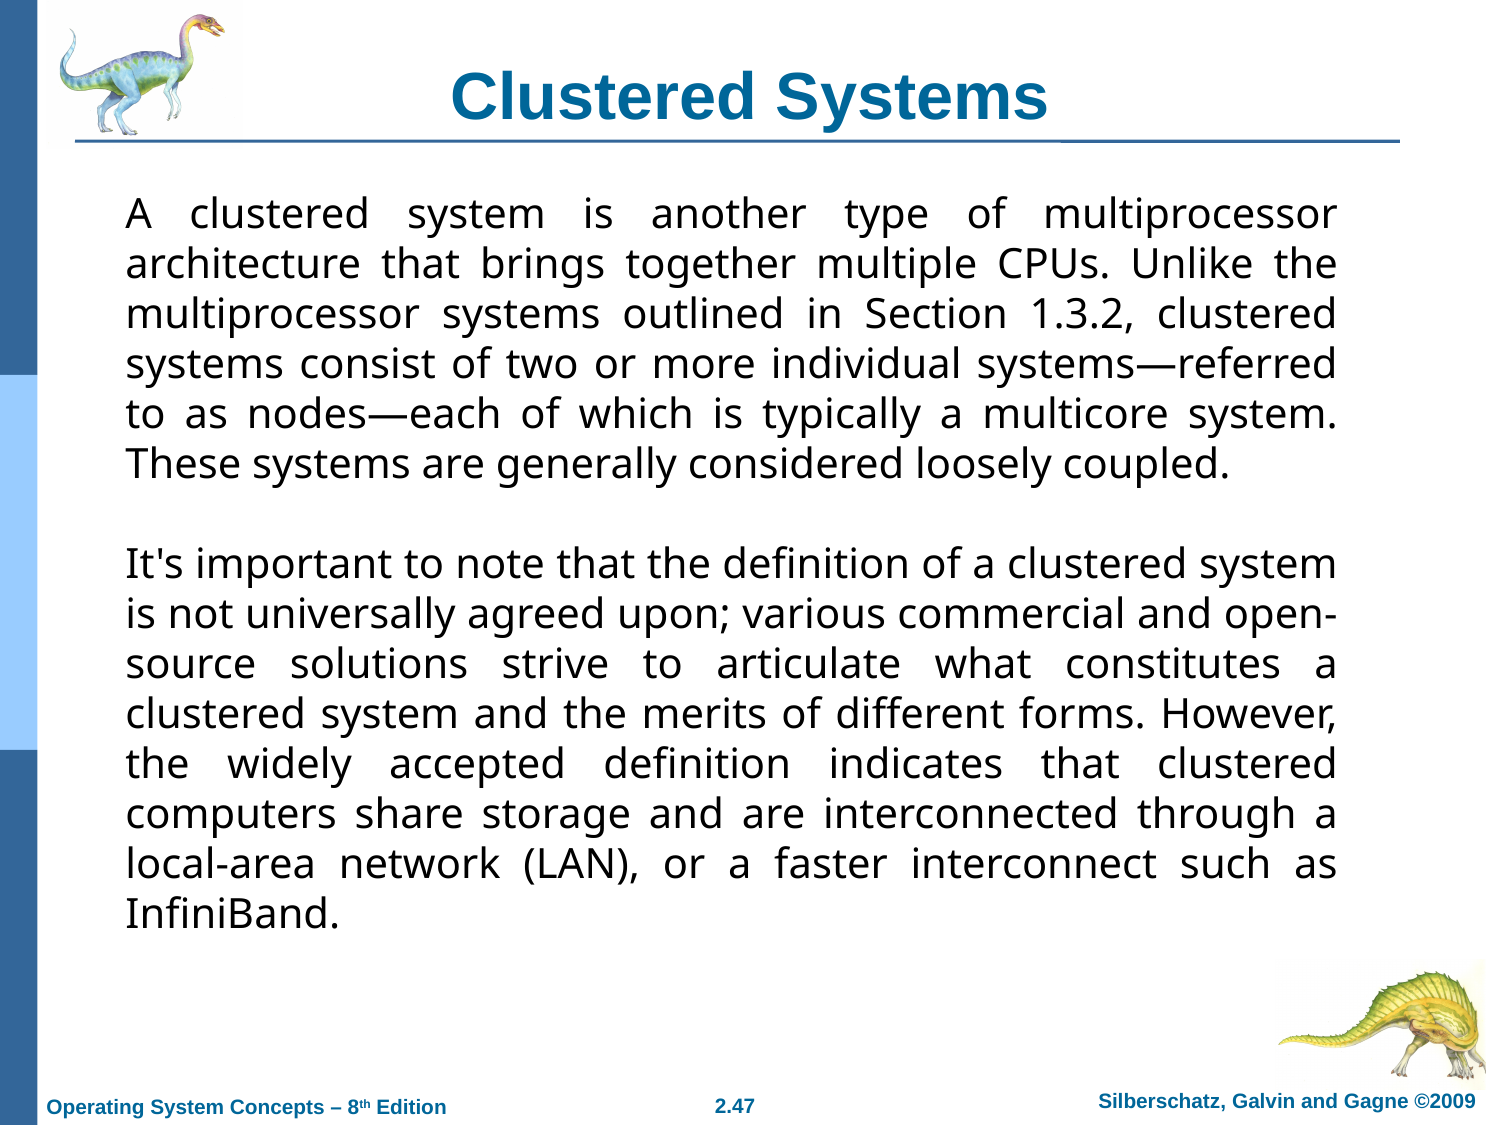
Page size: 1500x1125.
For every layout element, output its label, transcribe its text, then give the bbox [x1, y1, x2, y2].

picture [1275, 959, 1486, 1090]
text_box A clustered system is another type of multiprocessor architecture that brings together multiple CPUs. Unlike the multiprocessor systems outlined in Section 1.3.2, clustered systems consist of two or more individual systems—referred to as nodes—each of which is typically a multicore system. These systems are generally considered loosely coupled. It's important to note that the definition of a clustered system is not universally agreed upon; various commercial and open-source solutions strive to articulate what constitutes a clustered system and the merits of different forms. However, the widely accepted definition indicates that clustered computers share storage and are interconnected through a local-area network (LAN), or a faster interconnect such as InfiniBand. [110, 179, 1353, 945]
picture [46, 0, 243, 149]
title Clustered Systems [74, 45, 1426, 141]
